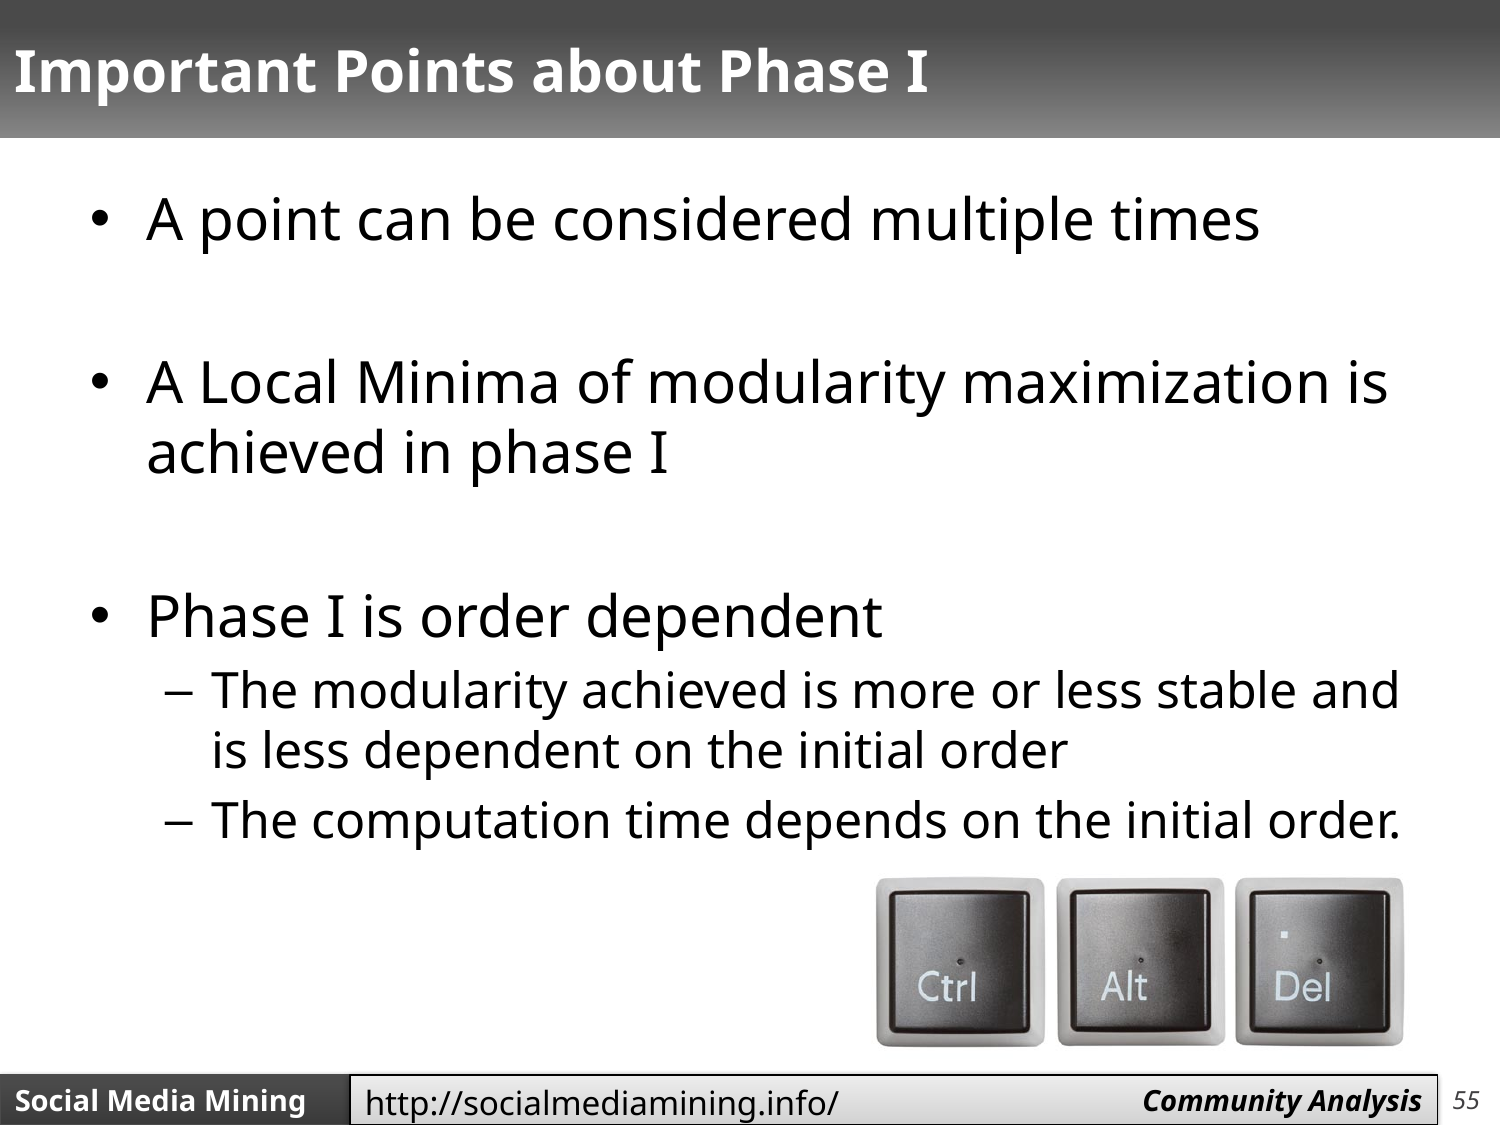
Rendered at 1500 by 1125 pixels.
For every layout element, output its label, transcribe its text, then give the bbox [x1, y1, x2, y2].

title Important Points about Phase I [0, 0, 1500, 138]
list A point can be considered multiple times A Local Minima of modularity maximization is achieved in phase I Phase I is order dependent The modularity achieved is more or less stable and is less dependent on the initial order The computation time depends on the initial order. [75, 174, 1425, 1048]
picture [856, 862, 1425, 1059]
